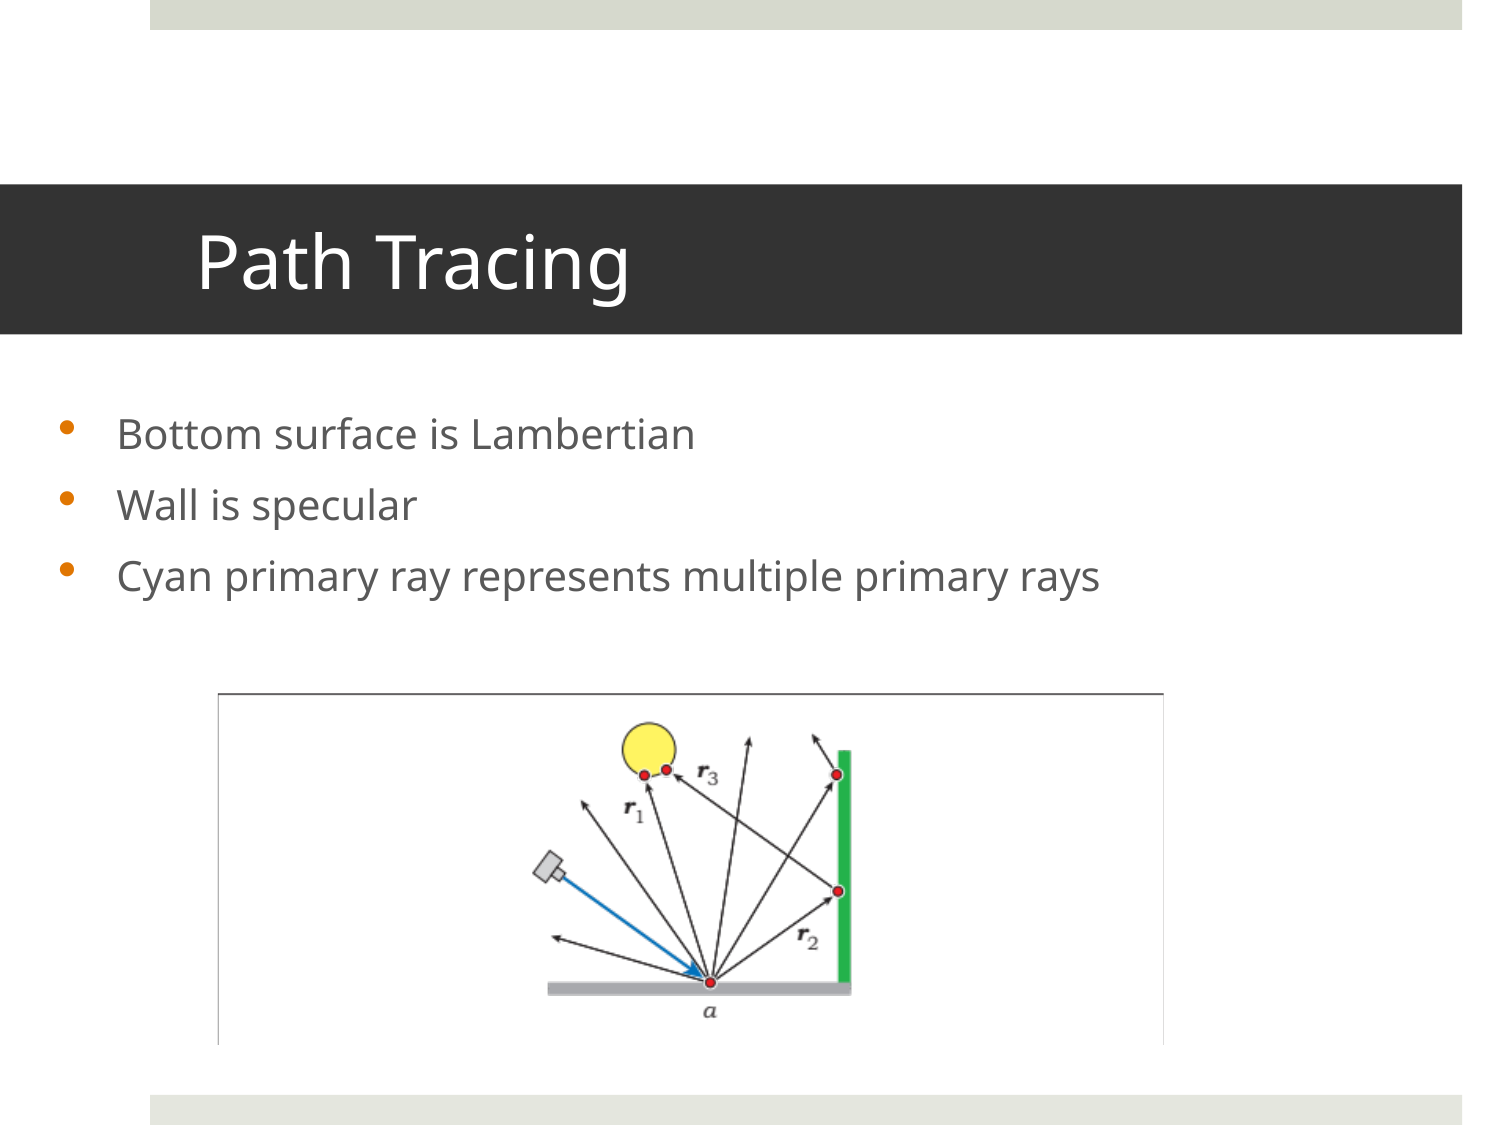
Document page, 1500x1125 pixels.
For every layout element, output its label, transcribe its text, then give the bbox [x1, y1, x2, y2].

title Path Tracing [0, 184, 1463, 335]
list Bottom surface is Lambertian Wall is specular Cyan primary ray represents multiple primary rays [45, 400, 1500, 1003]
picture [217, 691, 1165, 1045]
